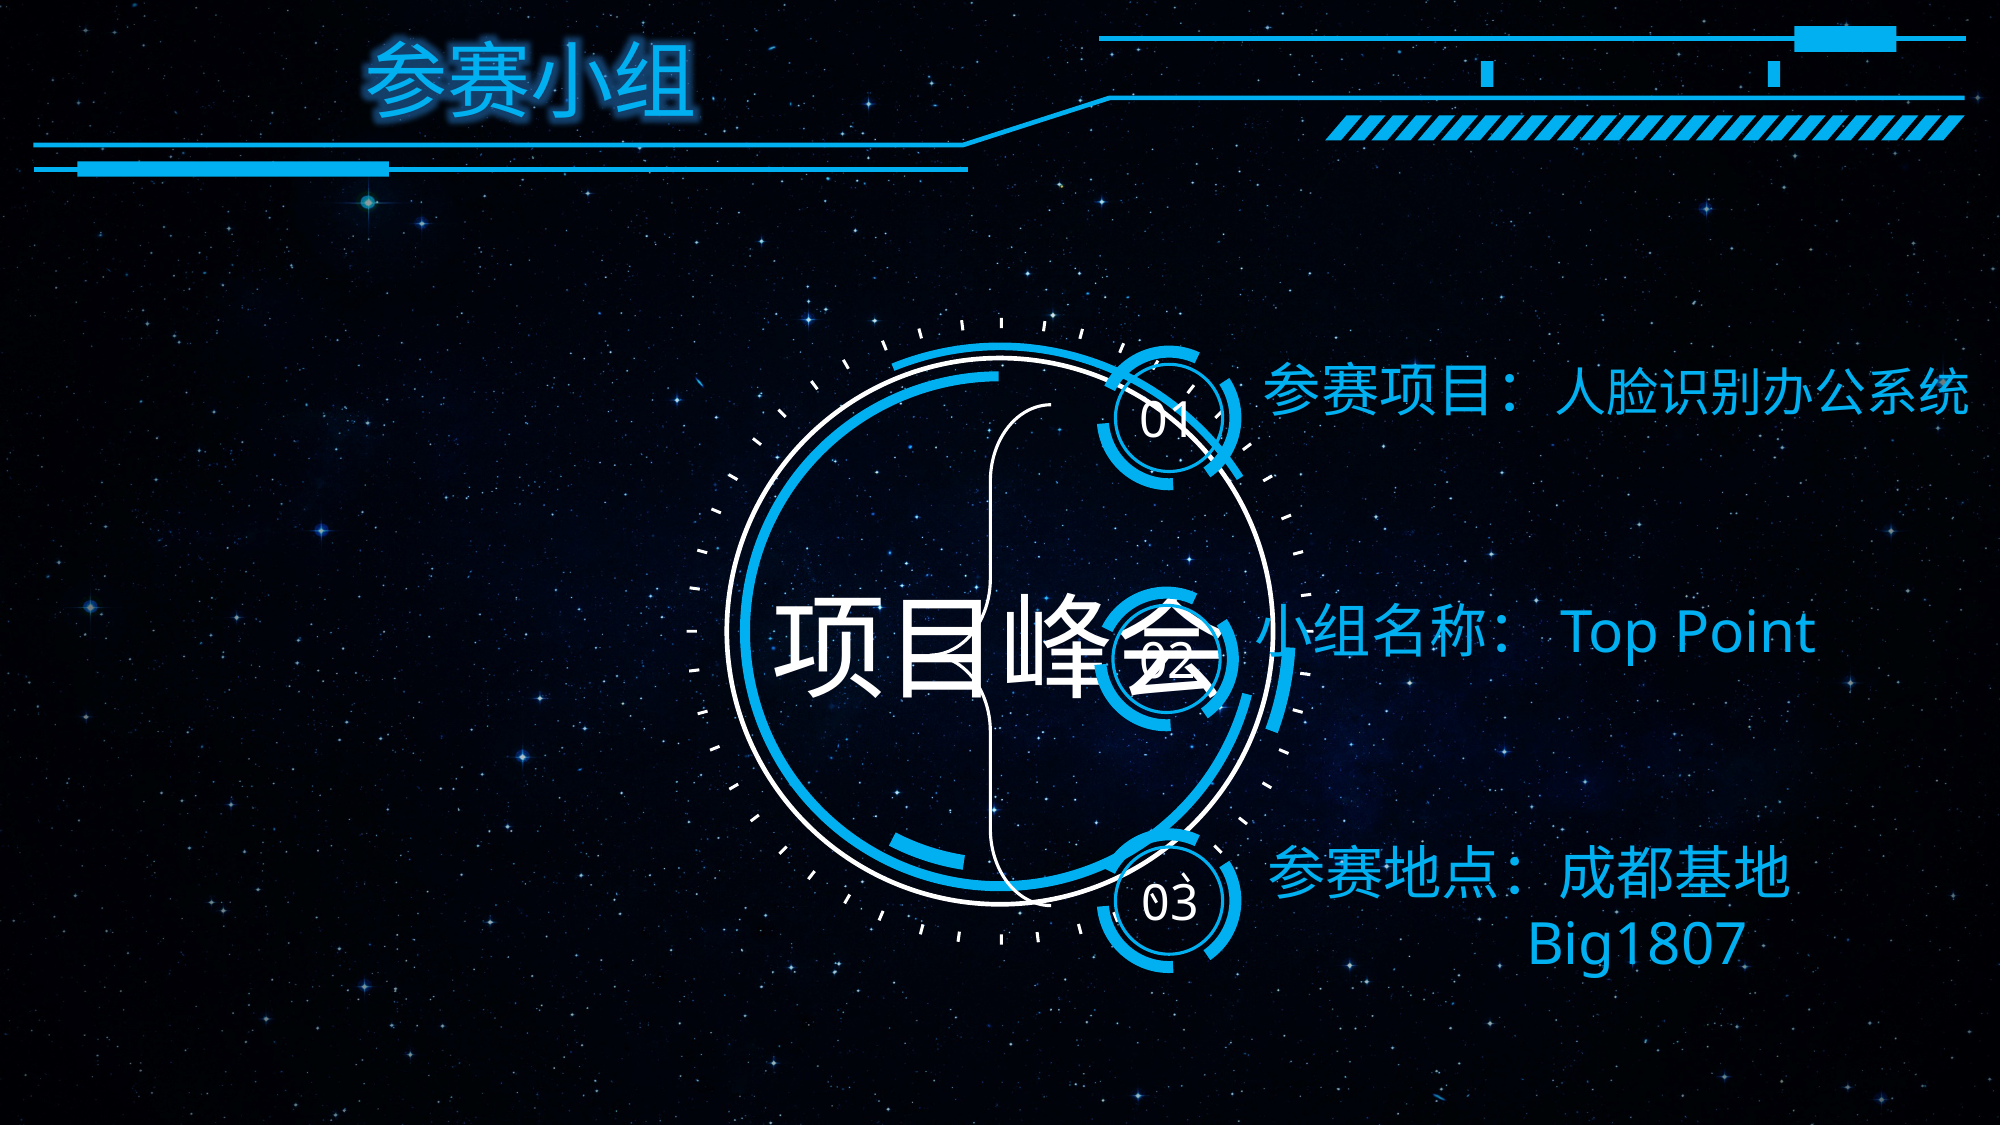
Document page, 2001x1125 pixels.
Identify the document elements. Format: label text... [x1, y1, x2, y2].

picture [0, 0, 2000, 1125]
text_box 参赛小组 [349, 20, 712, 136]
text_box [958, 318, 966, 332]
text_box [917, 928, 925, 936]
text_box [703, 335, 1296, 928]
text_box [1034, 930, 1041, 944]
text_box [1096, 345, 1242, 491]
text_box [695, 547, 703, 555]
text_box [1040, 319, 1048, 333]
text_box [686, 629, 698, 634]
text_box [1094, 586, 1239, 732]
text_box [1078, 327, 1086, 335]
text_box [955, 930, 963, 944]
text_box [999, 317, 1004, 329]
text_box [688, 585, 702, 592]
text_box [1096, 828, 1242, 973]
text_box [1076, 928, 1084, 936]
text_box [1241, 587, 1899, 725]
text_box [696, 709, 703, 717]
text_box [687, 667, 701, 674]
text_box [1243, 345, 1990, 489]
text_box [999, 933, 1004, 946]
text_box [1243, 828, 1880, 986]
text_box [1296, 548, 1305, 557]
text_box [916, 326, 924, 335]
